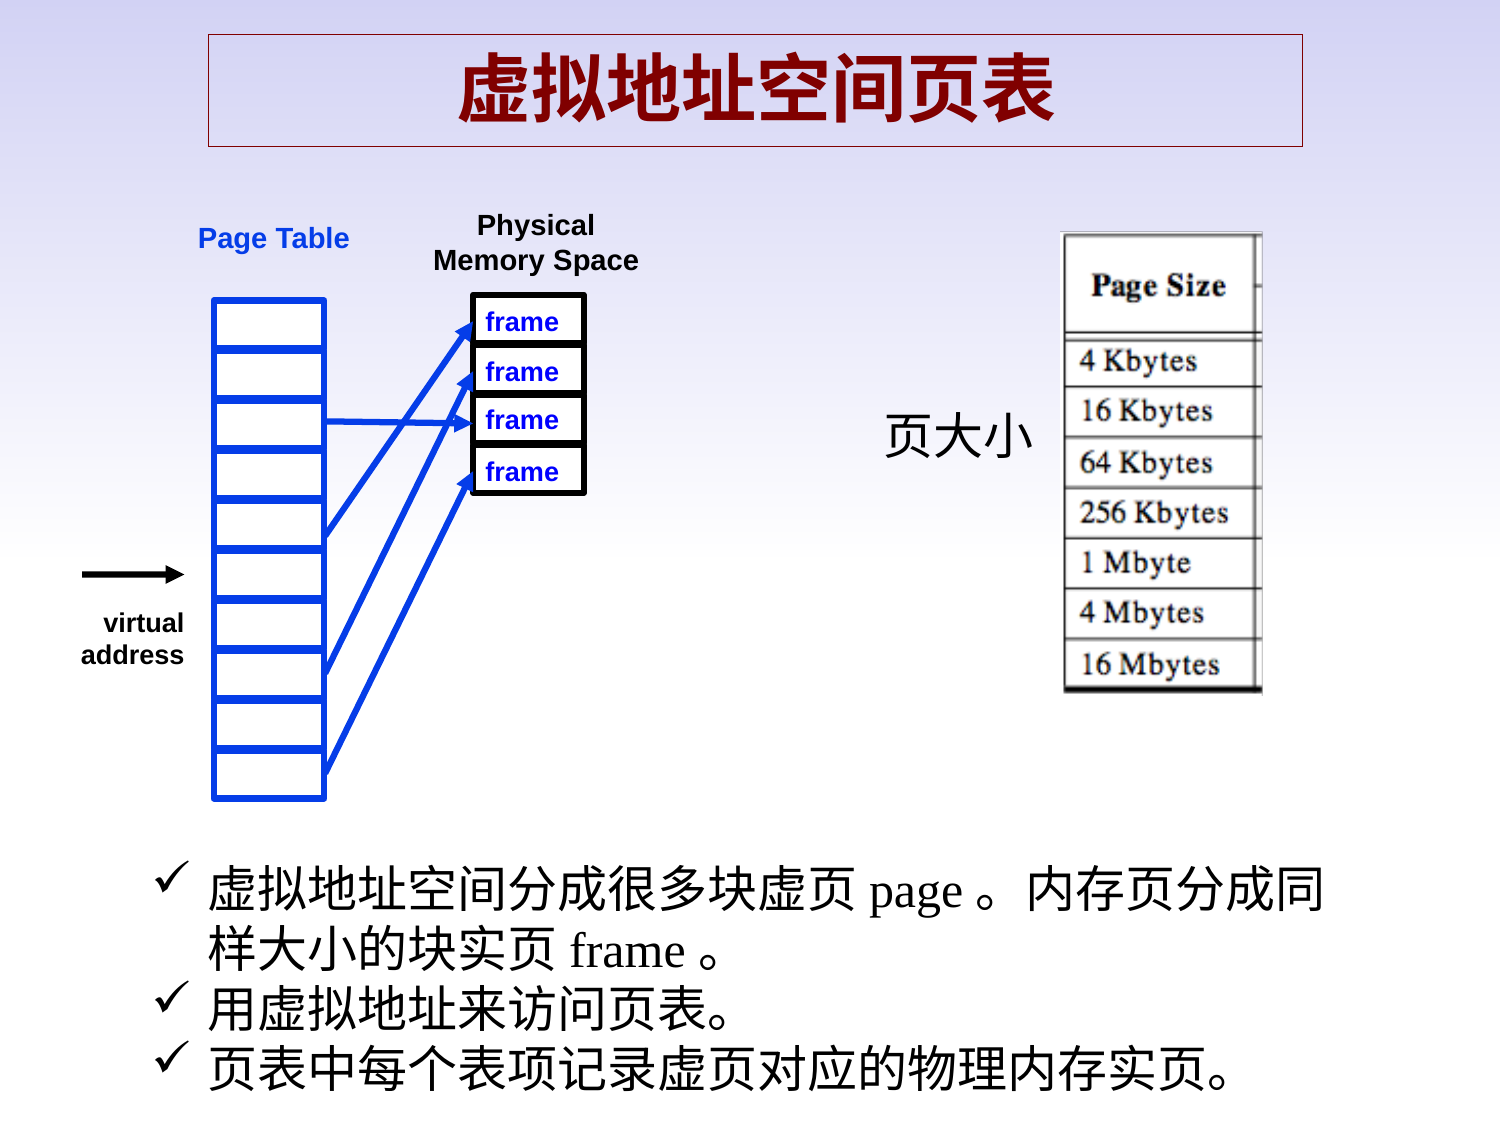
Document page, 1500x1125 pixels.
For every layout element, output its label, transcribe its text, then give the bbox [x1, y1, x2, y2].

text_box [52, 574, 1345, 1100]
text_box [433, 205, 640, 493]
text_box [883, 230, 1267, 572]
text_box 虚拟地址空间页表 [208, 34, 1303, 147]
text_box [171, 218, 584, 799]
